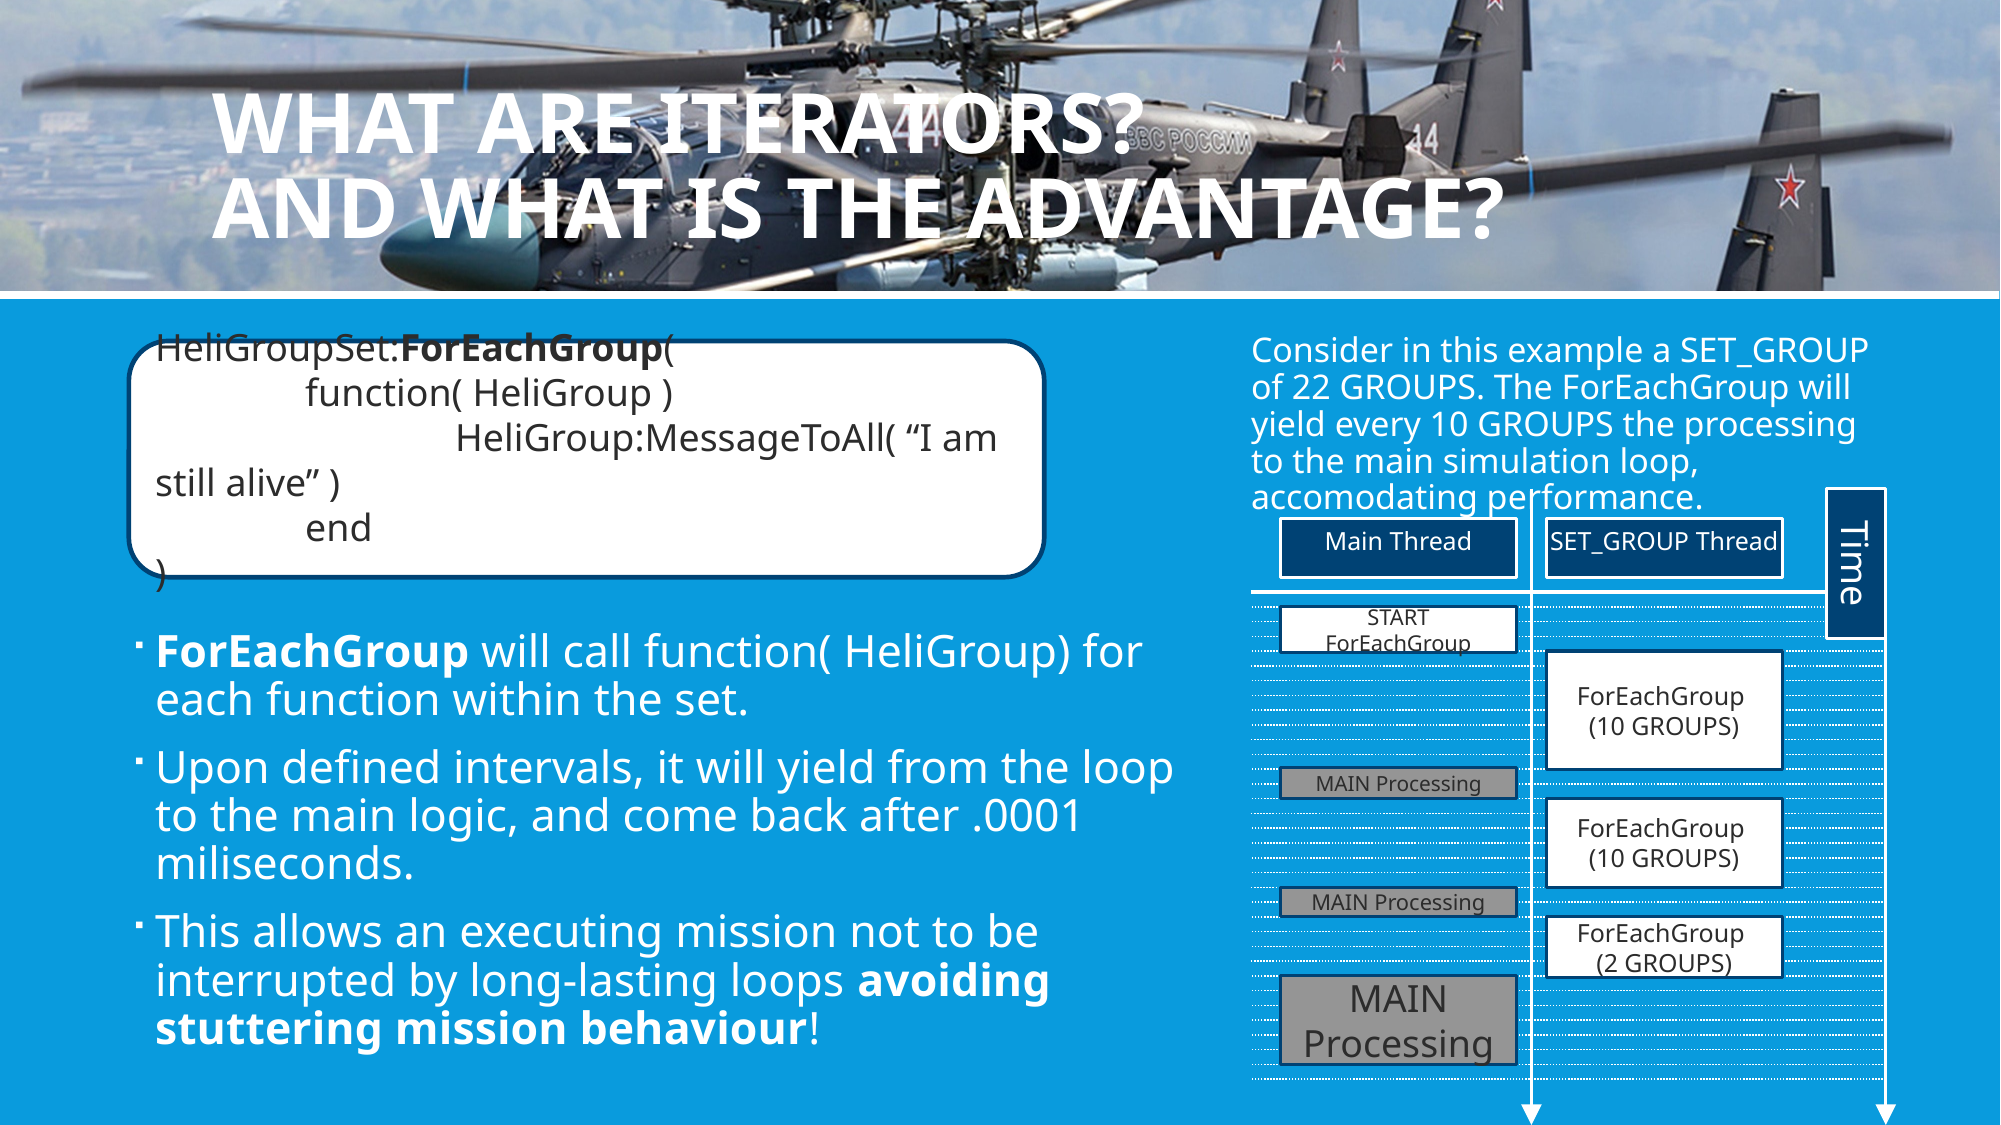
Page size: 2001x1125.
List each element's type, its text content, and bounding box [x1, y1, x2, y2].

picture [338, 335, 351, 339]
text_box Main Thread [1279, 517, 1518, 578]
list ForEachGroup will call function( HeliGroup) for each function within the set. Upon defined intervals, it will yield from the loop to the main logic, and come back after .0001 miliseconds. This allows an executing mission not to be interrupted by long-lasting loops avoiding stuttering mission behaviour! [114, 621, 1203, 1065]
picture [0, 0, 2000, 291]
title what are iterators? and what is the advantage? [197, 46, 1803, 295]
picture [555, 335, 571, 339]
text_box Consider in this example a SET_GROUP of 22 GROUPS. The ForEachGroup will yield every 10 GROUPS the processing to the main simulation loop, accomodating performance. [1236, 326, 1901, 548]
picture [404, 335, 418, 339]
text_box SET_GROUP Thread [1545, 517, 1783, 578]
text_box Time [1826, 548, 1878, 602]
picture [464, 335, 478, 339]
picture [158, 578, 164, 591]
picture [230, 335, 246, 339]
text_box HeliGroupSet:ForEachGroup( function( HeliGroup ) HeliGroup:MessageToAll( “I am still alive” ) end ) [127, 339, 1046, 579]
